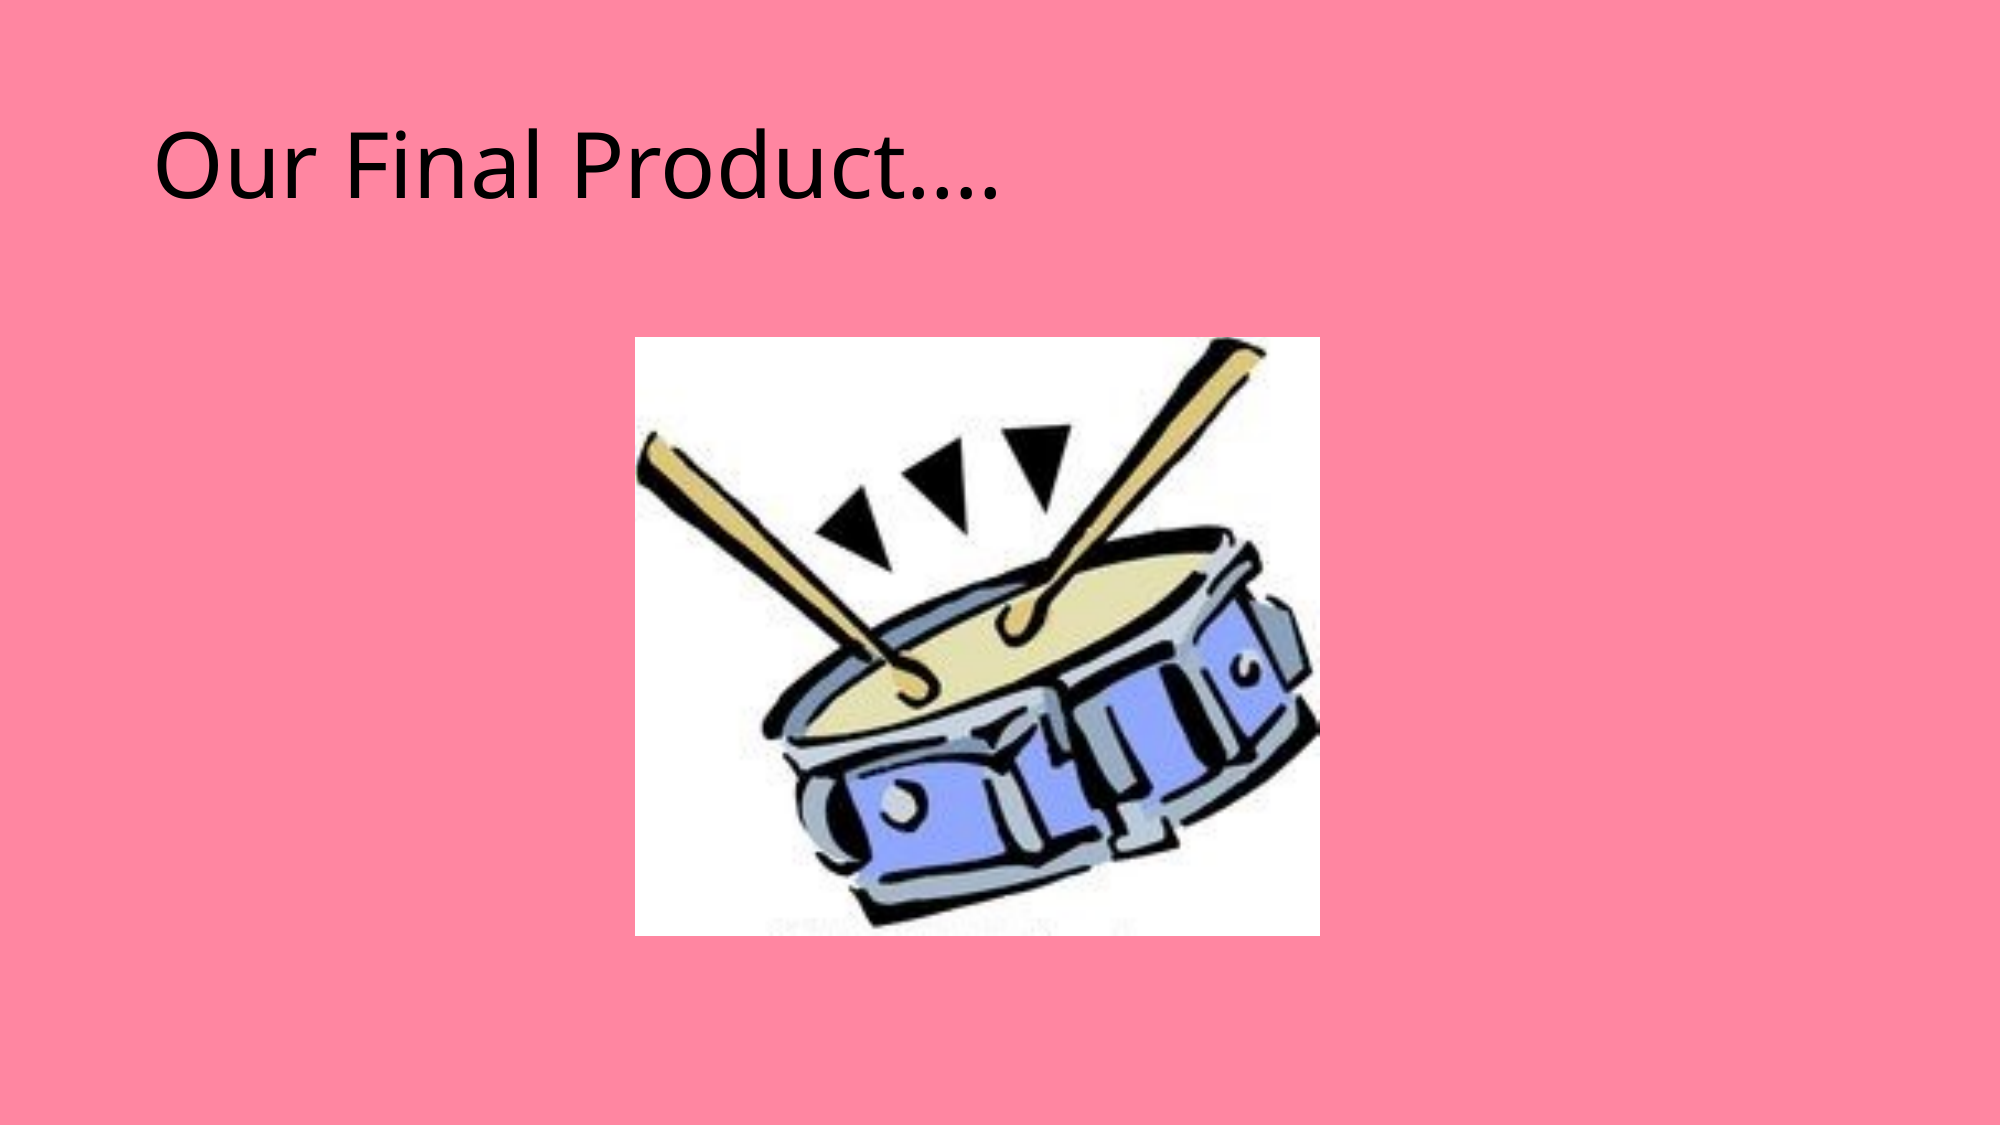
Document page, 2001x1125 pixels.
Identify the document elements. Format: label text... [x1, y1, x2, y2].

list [635, 337, 1320, 936]
title Our Final Product…. [137, 59, 1863, 278]
